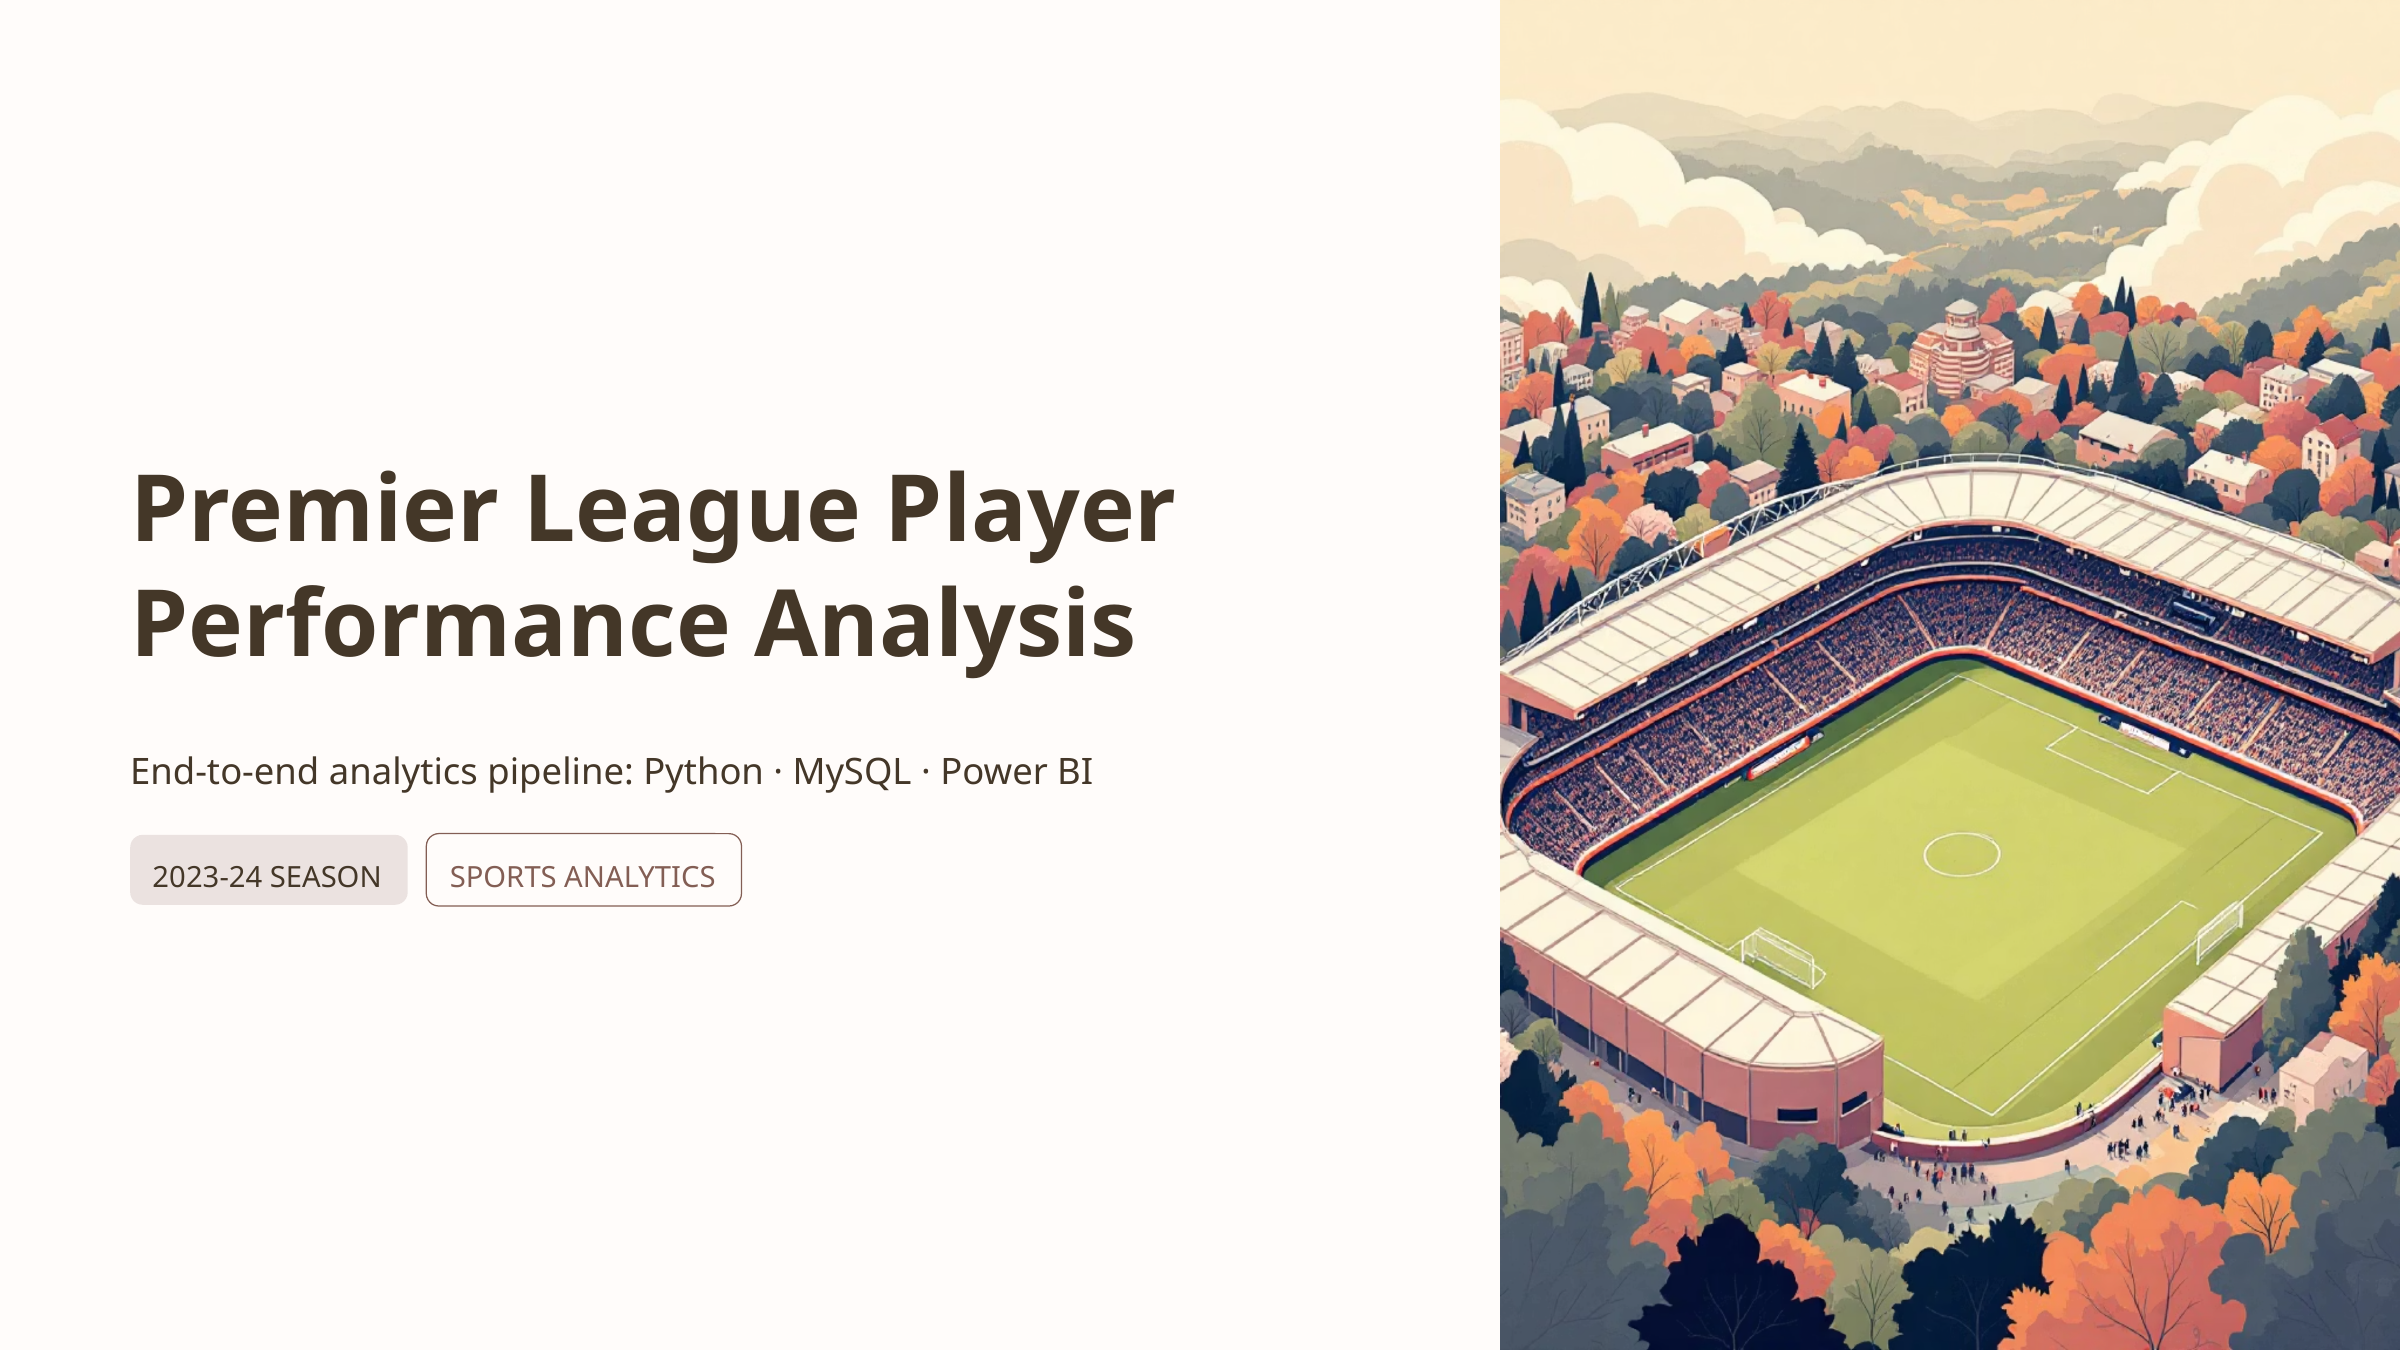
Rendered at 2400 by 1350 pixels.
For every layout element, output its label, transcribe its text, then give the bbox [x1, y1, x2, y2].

text_box 2023-24 SEASON [152, 846, 386, 894]
picture [1499, 0, 2400, 1350]
text_box [130, 834, 408, 905]
text_box Premier League Player Performance Analysis [130, 443, 1370, 677]
text_box [426, 833, 742, 907]
text_box SPORTS ANALYTICS [449, 846, 718, 894]
text_box End-to-end analytics pipeline: Python · MySQL · Power BI [130, 732, 1370, 792]
